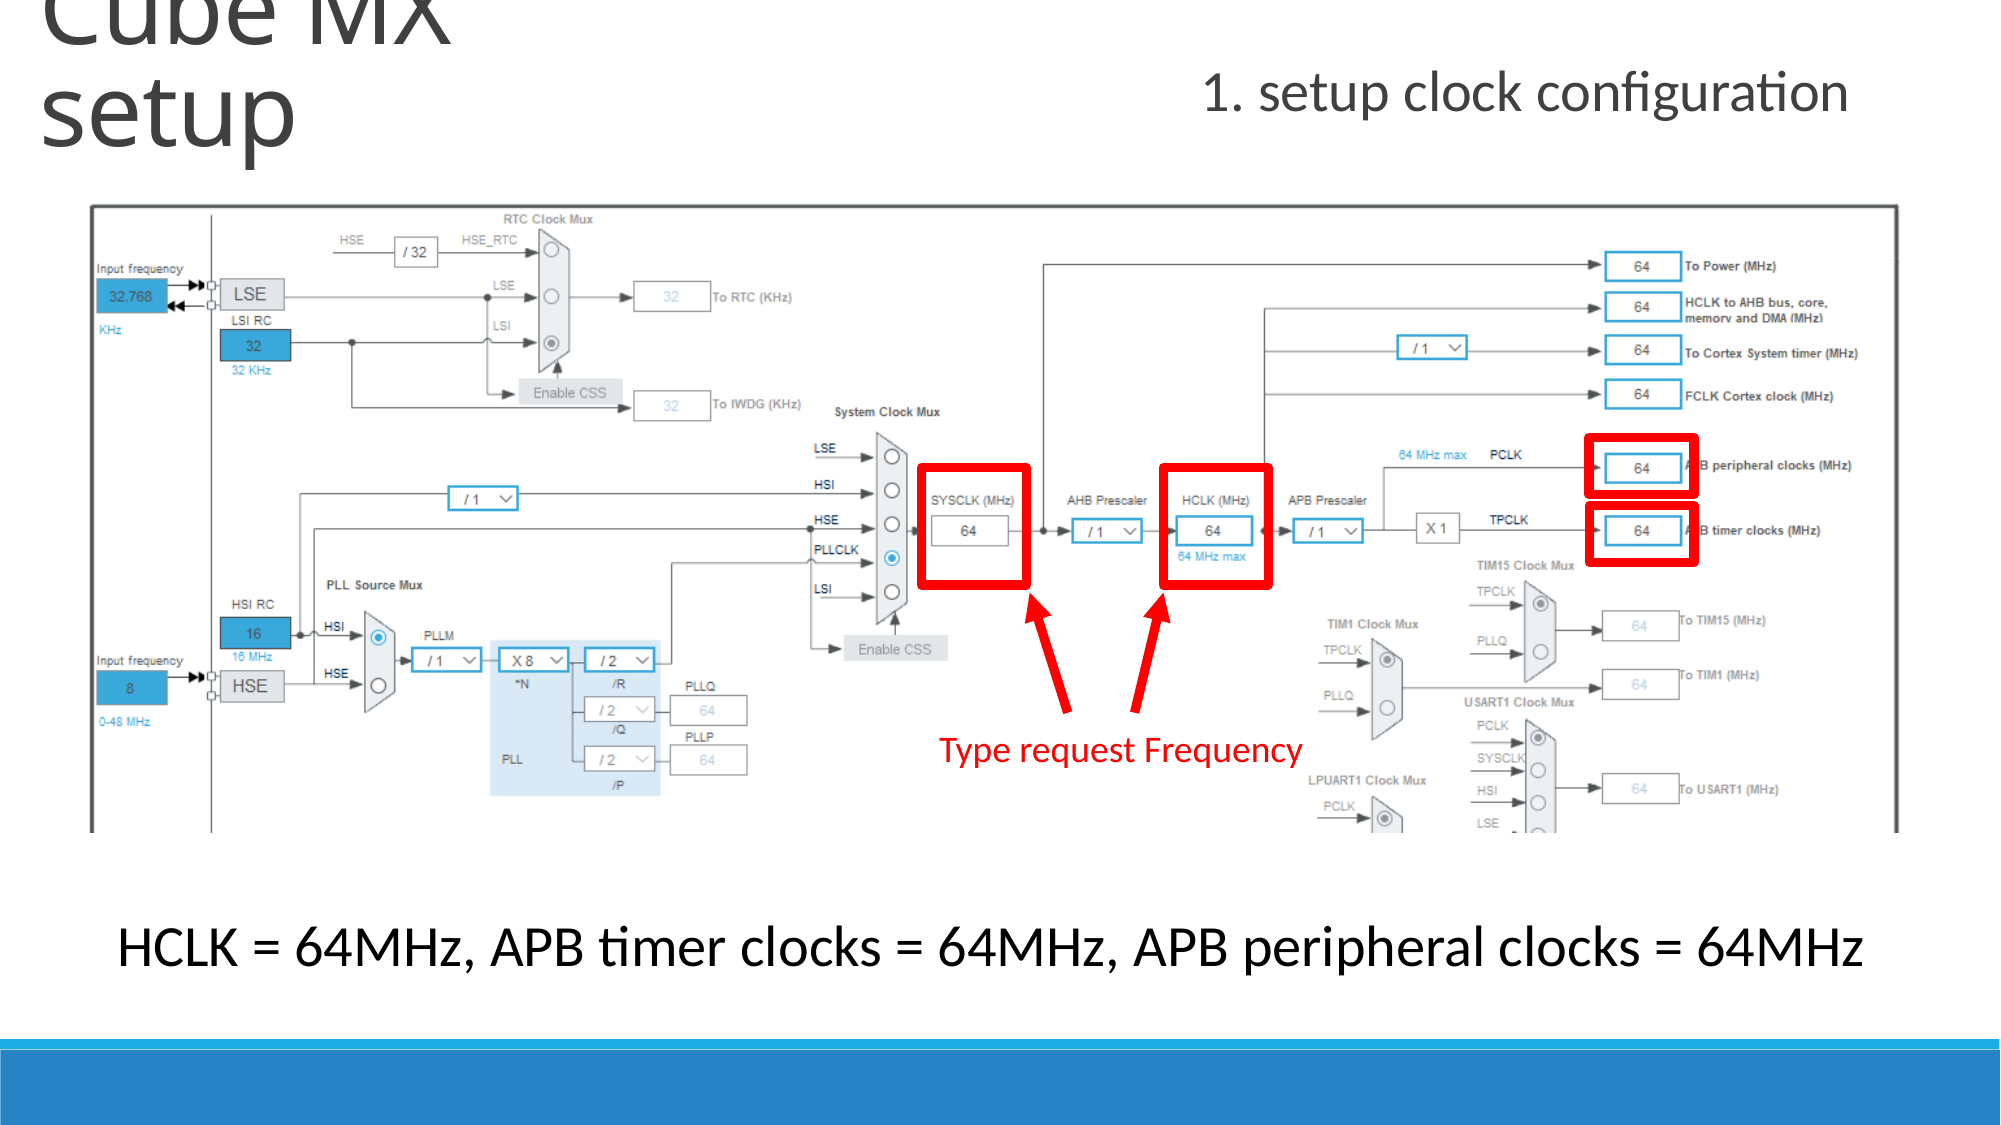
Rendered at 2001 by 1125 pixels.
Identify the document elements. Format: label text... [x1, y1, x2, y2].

picture [76, 195, 1954, 834]
list 1. setup clock configuration [1185, 53, 1937, 161]
text_box HCLK = 64MHz, APB timer clocks = 64MHz, APB peripheral clocks = 64MHz [102, 900, 1881, 986]
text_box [1134, 592, 1164, 714]
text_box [1029, 592, 1069, 714]
title Cube MX setup [24, 18, 675, 175]
